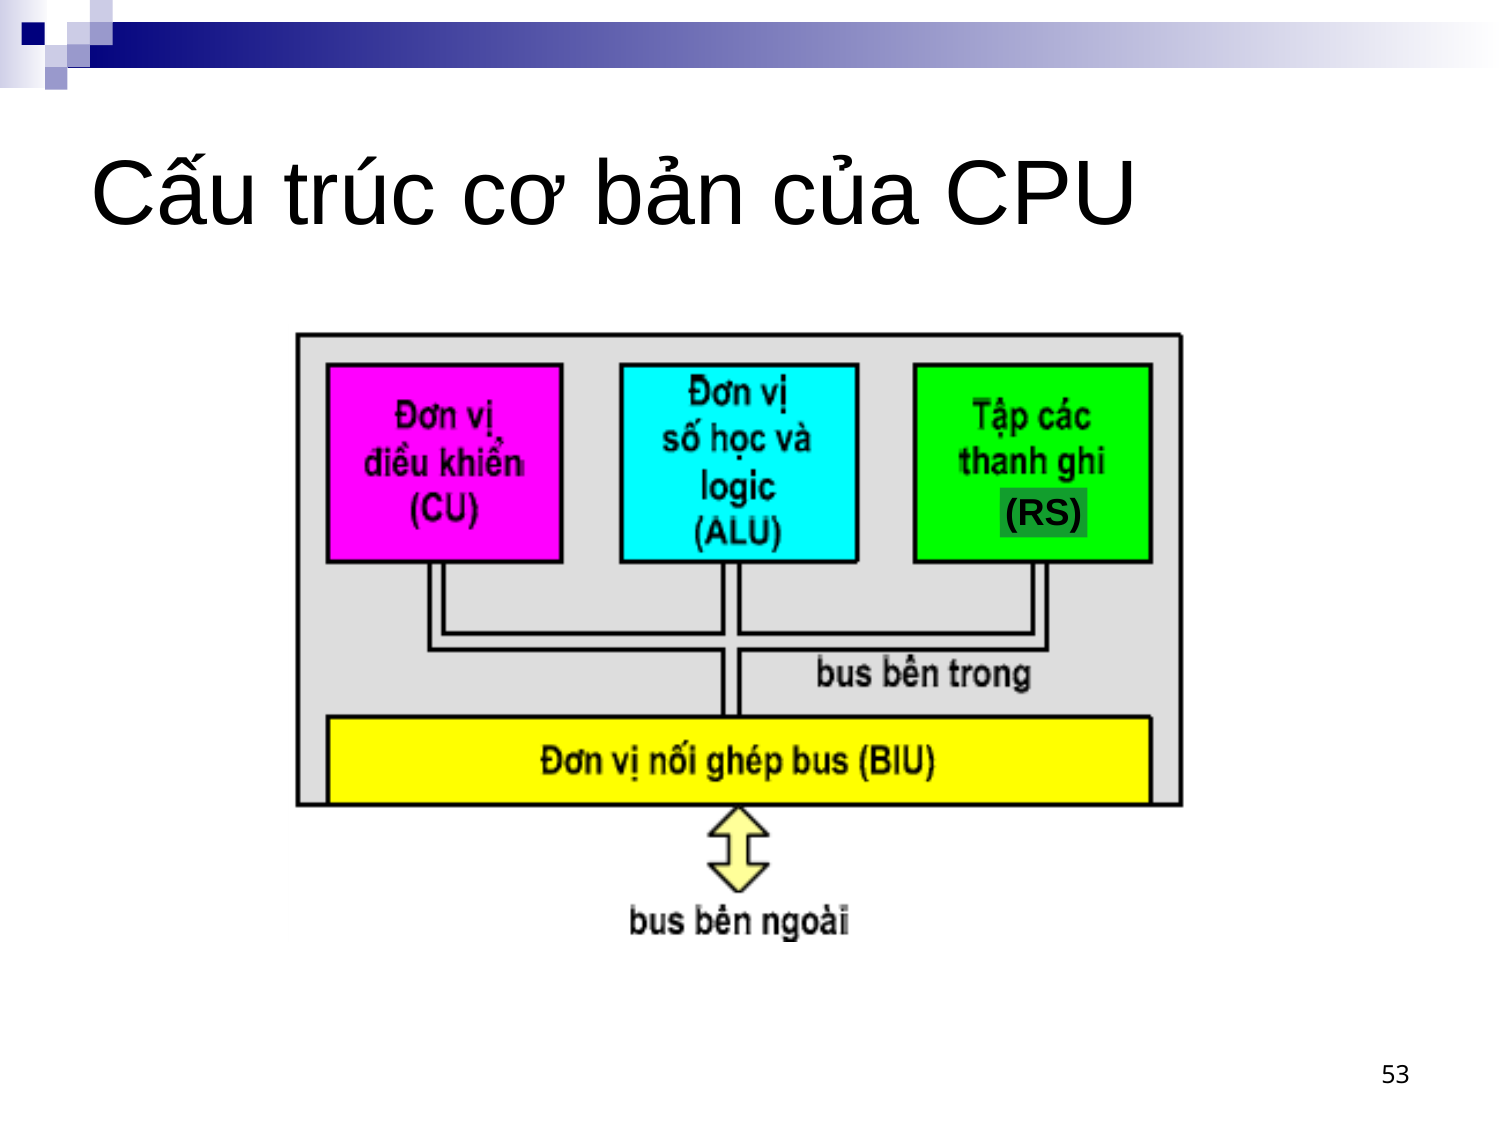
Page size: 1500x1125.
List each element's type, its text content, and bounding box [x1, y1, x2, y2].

slide_number 53 [1074, 1024, 1426, 1101]
picture [287, 324, 1201, 943]
title Cấu trúc cơ bản của CPU [74, 74, 1426, 301]
